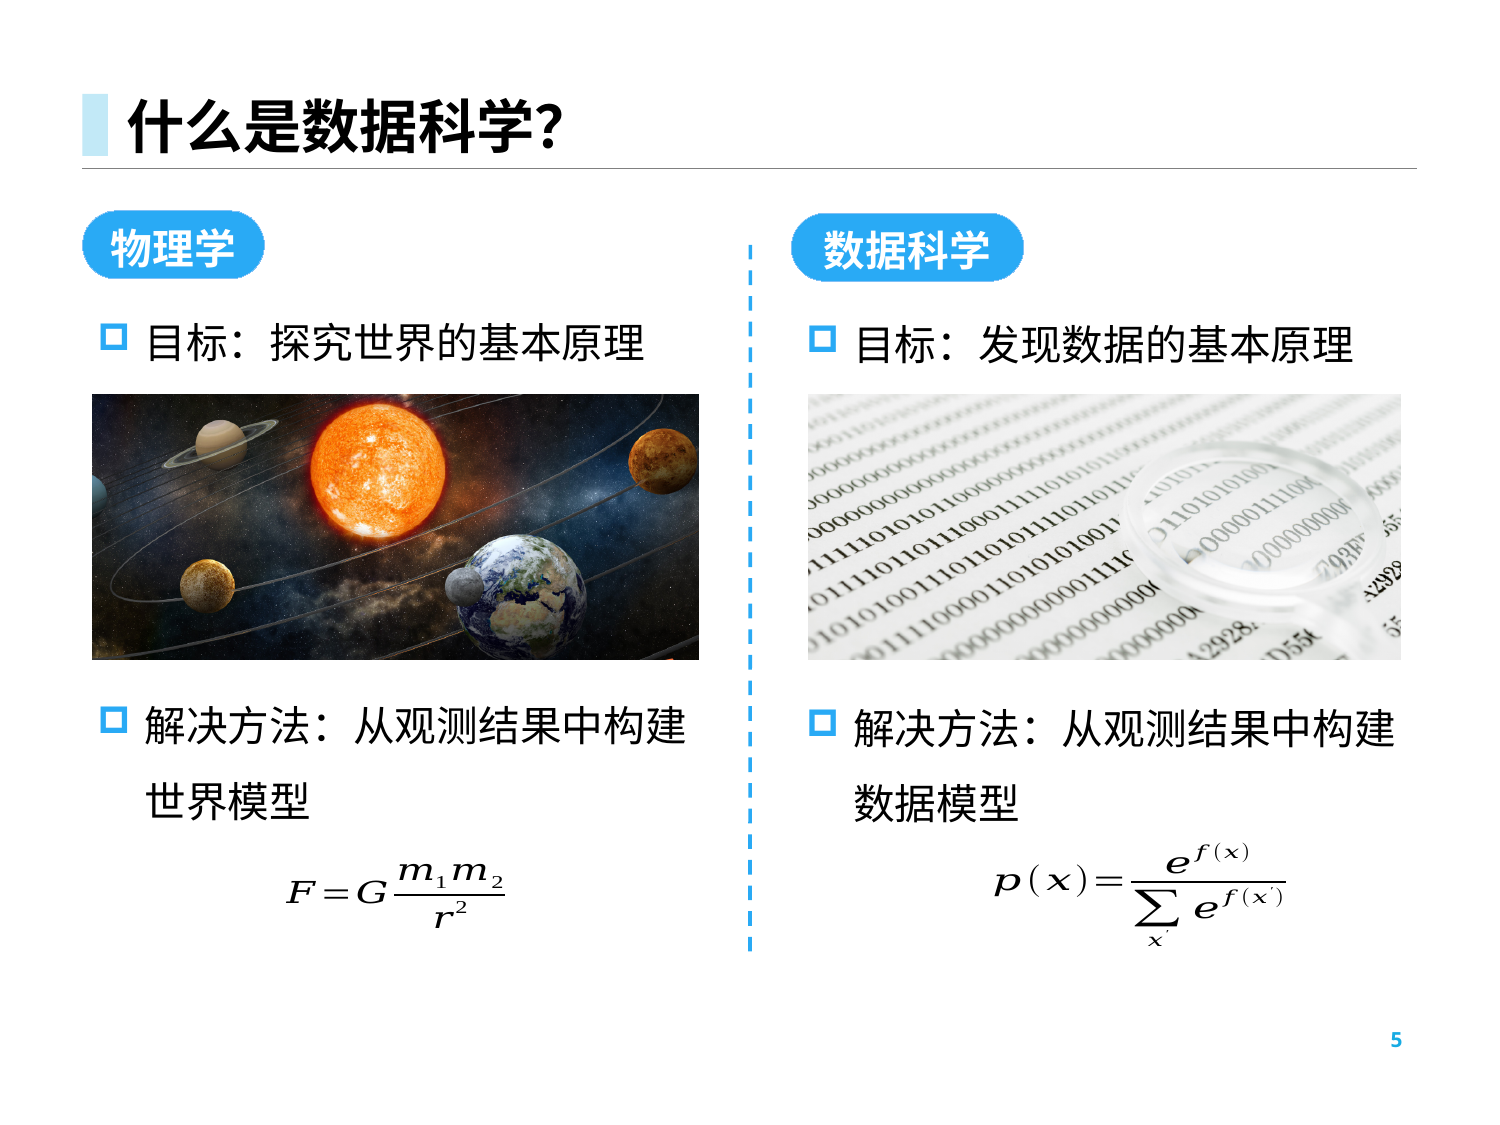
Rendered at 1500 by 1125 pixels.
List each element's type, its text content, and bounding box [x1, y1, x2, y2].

title 什么是数据科学？ [111, 0, 1447, 169]
slide_number 5 [1059, 1023, 1418, 1058]
picture [808, 394, 1401, 660]
text_box 物理学 [82, 210, 265, 279]
text_box 目标：发现数据的基本原理 解决方法：从观测结果中构建数据模型 [791, 286, 1418, 980]
text_box 目标：探究世界的基本原理 解决方法：从观测结果中构建世界模型 [82, 283, 709, 978]
text_box 数据科学 [791, 213, 1024, 282]
picture [92, 394, 699, 660]
